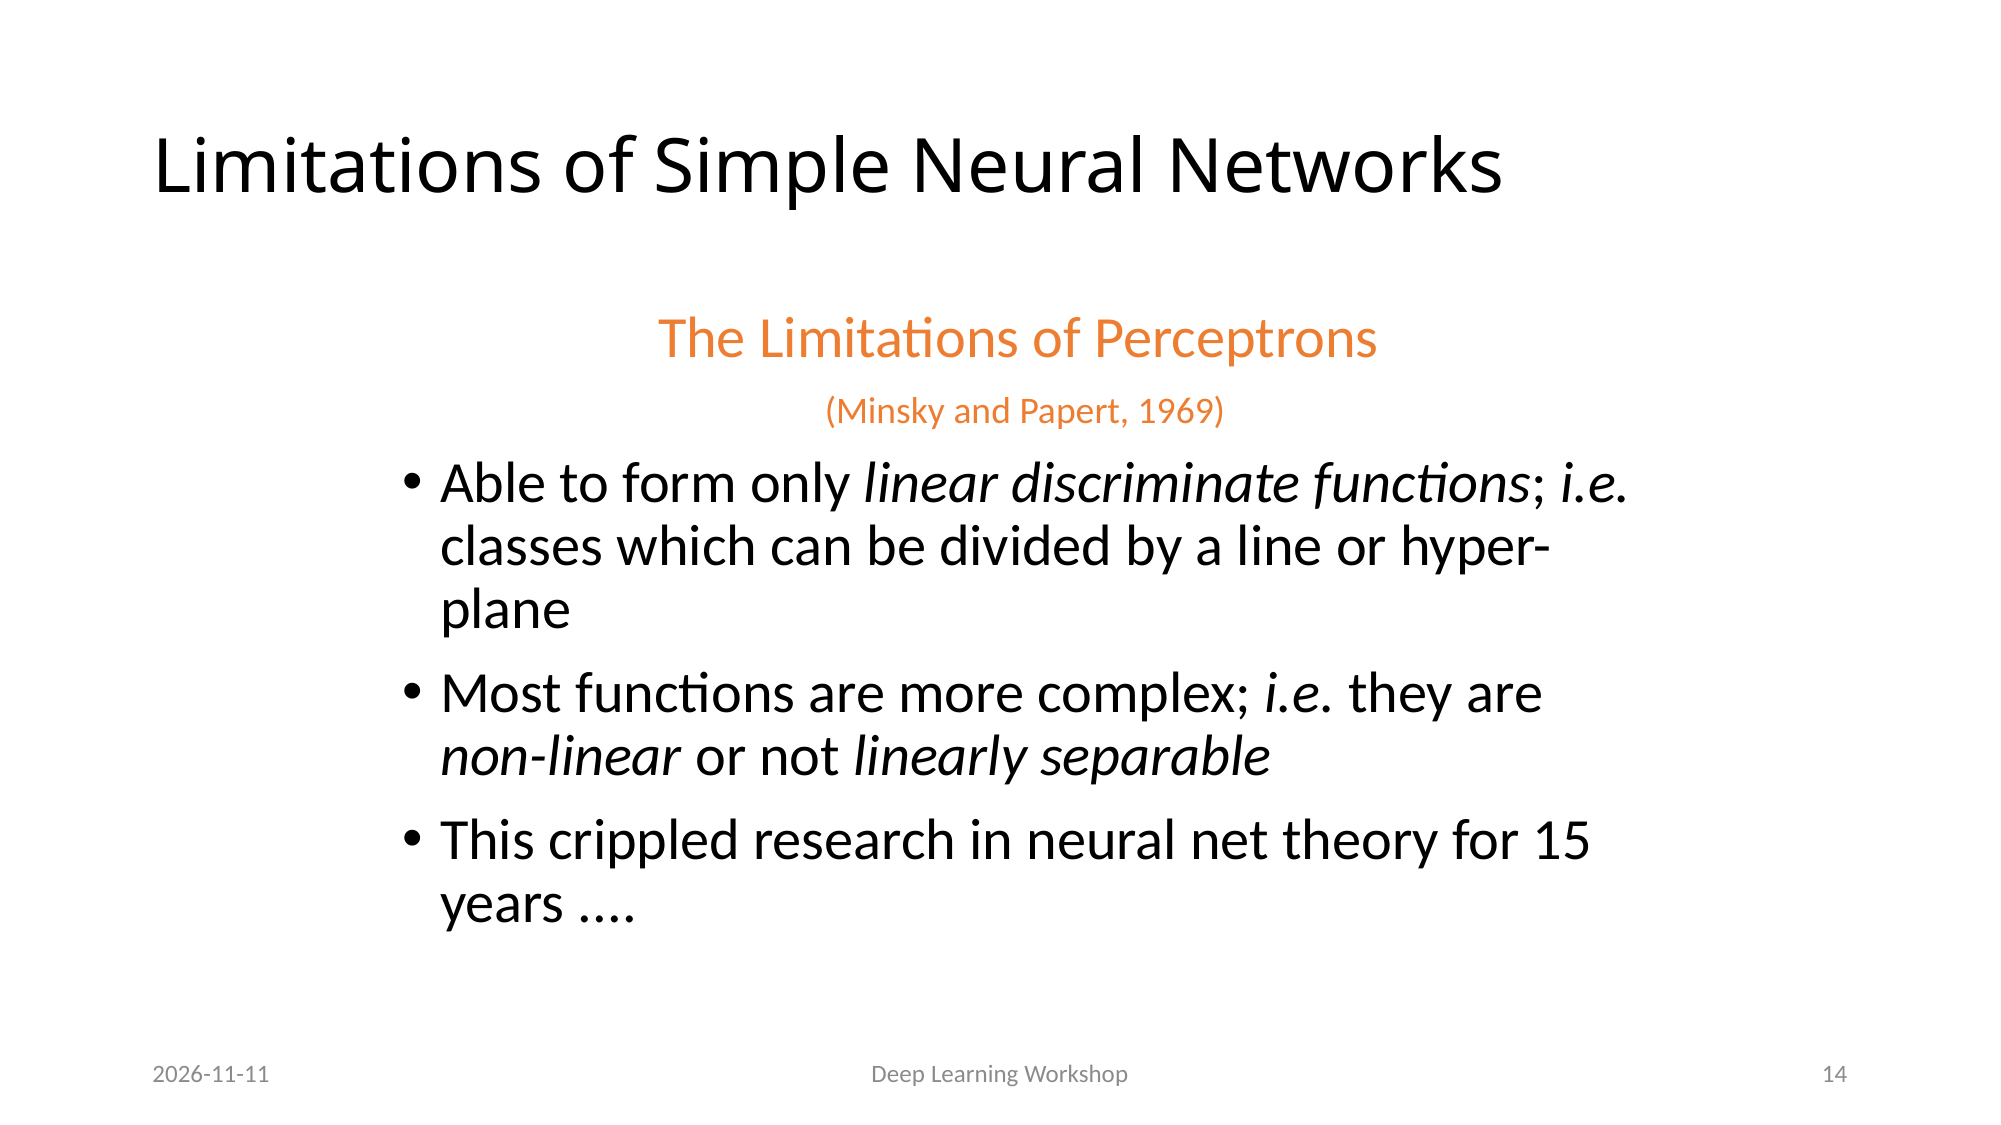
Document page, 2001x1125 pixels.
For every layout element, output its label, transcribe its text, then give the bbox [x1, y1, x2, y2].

footer Deep Learning Workshop [662, 1042, 1338, 1103]
title Limitations of Simple Neural Networks [137, 59, 1863, 278]
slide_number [137, 1042, 588, 1103]
list The Limitations of Perceptrons (Minsky and Papert, 1969) Able to form only linear discriminate functions; i.e. classes which can be divided by a line or hyper-plane Most functions are more complex; i.e. they are non-linear or not linearly separable This crippled research in neural net theory for 15 years .... [387, 299, 1663, 975]
slide_number 14 [1412, 1042, 1863, 1103]
